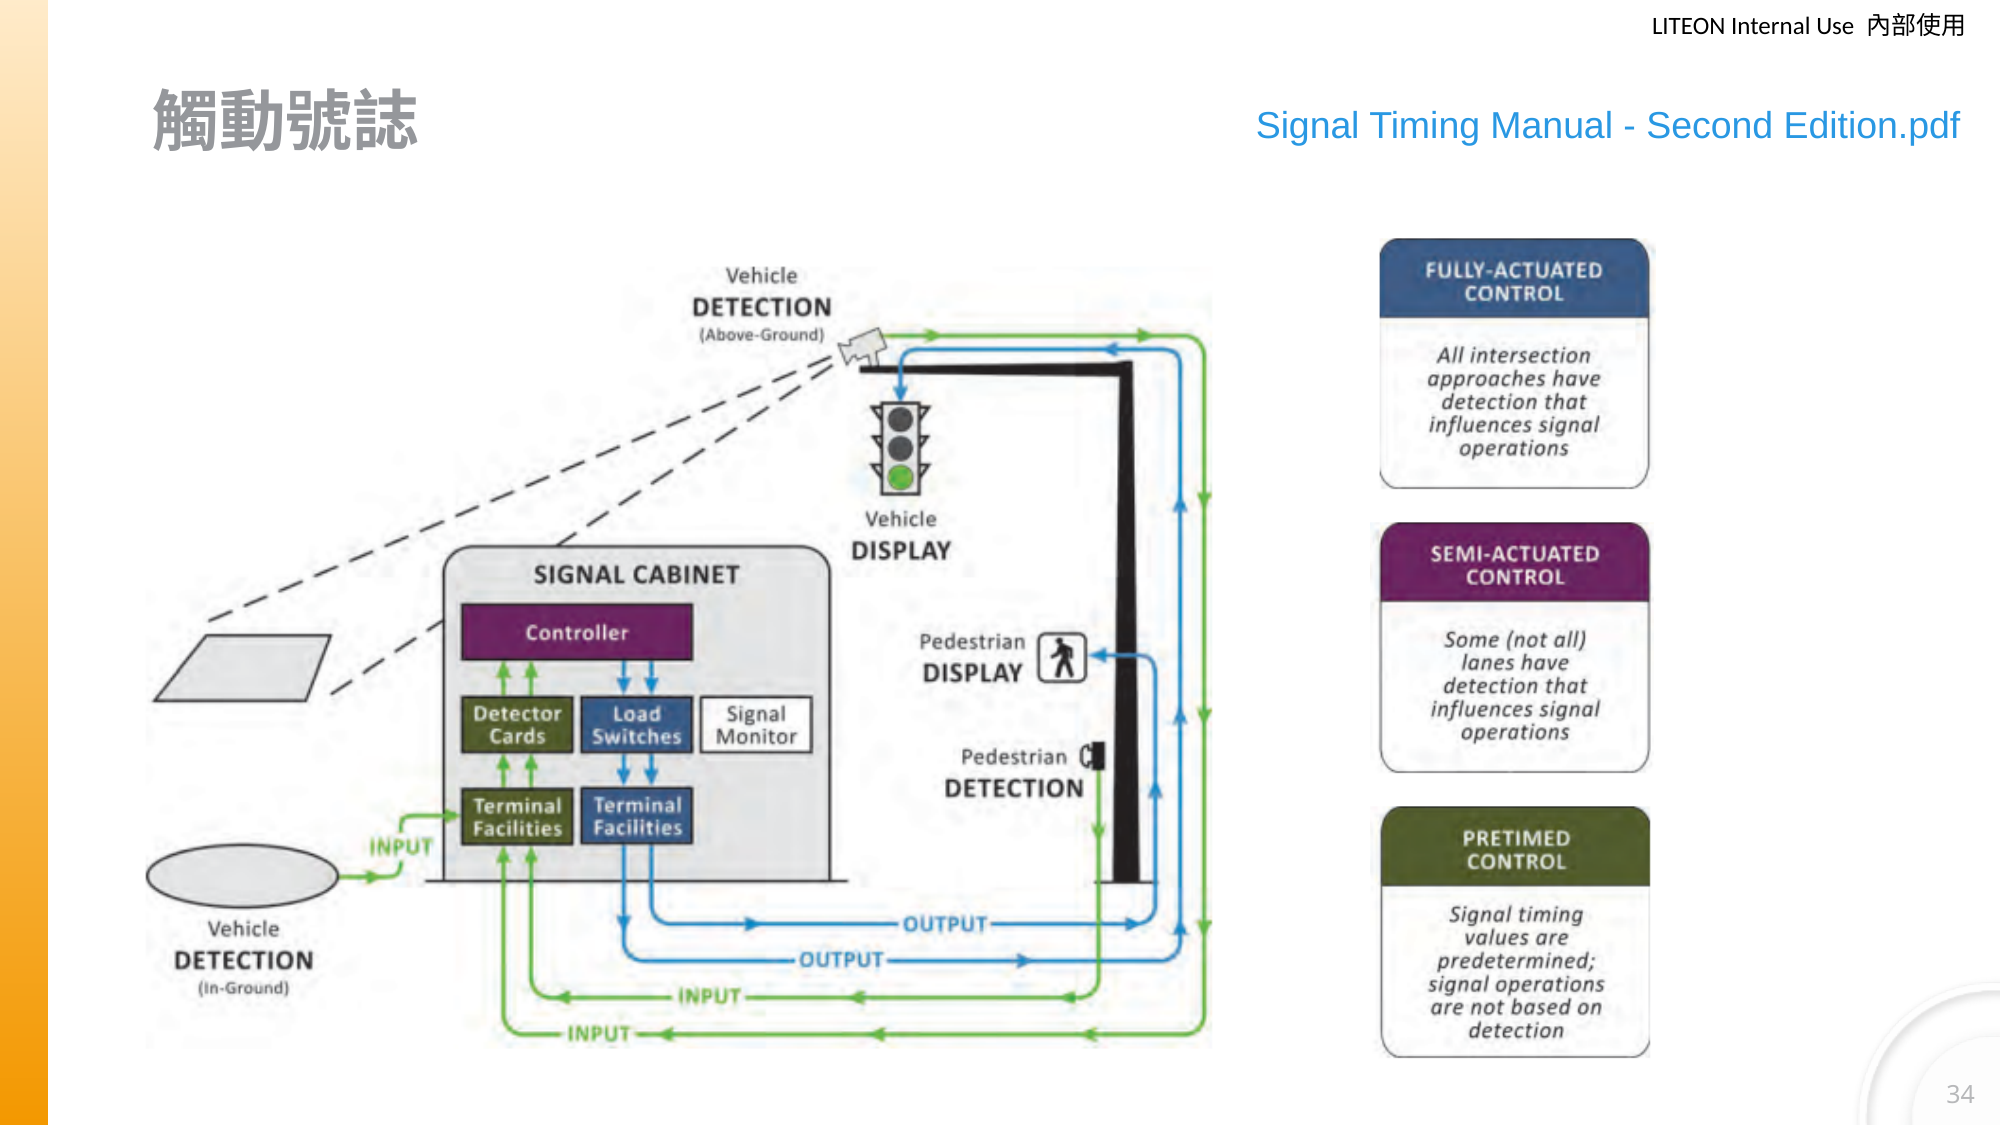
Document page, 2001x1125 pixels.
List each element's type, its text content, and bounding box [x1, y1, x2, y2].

picture [1370, 521, 1654, 781]
table_cell 4.6°~46° [0, 97, 48, 101]
picture [1847, 972, 2000, 1125]
slide_number 34 [1928, 1065, 1993, 1125]
text_box Signal Timing Manual - Second Edition.pdf [1240, 93, 1993, 154]
picture [137, 237, 1220, 1066]
picture [1368, 237, 1656, 497]
title 觸動號誌 [137, 59, 1863, 188]
picture [1370, 805, 1655, 1066]
